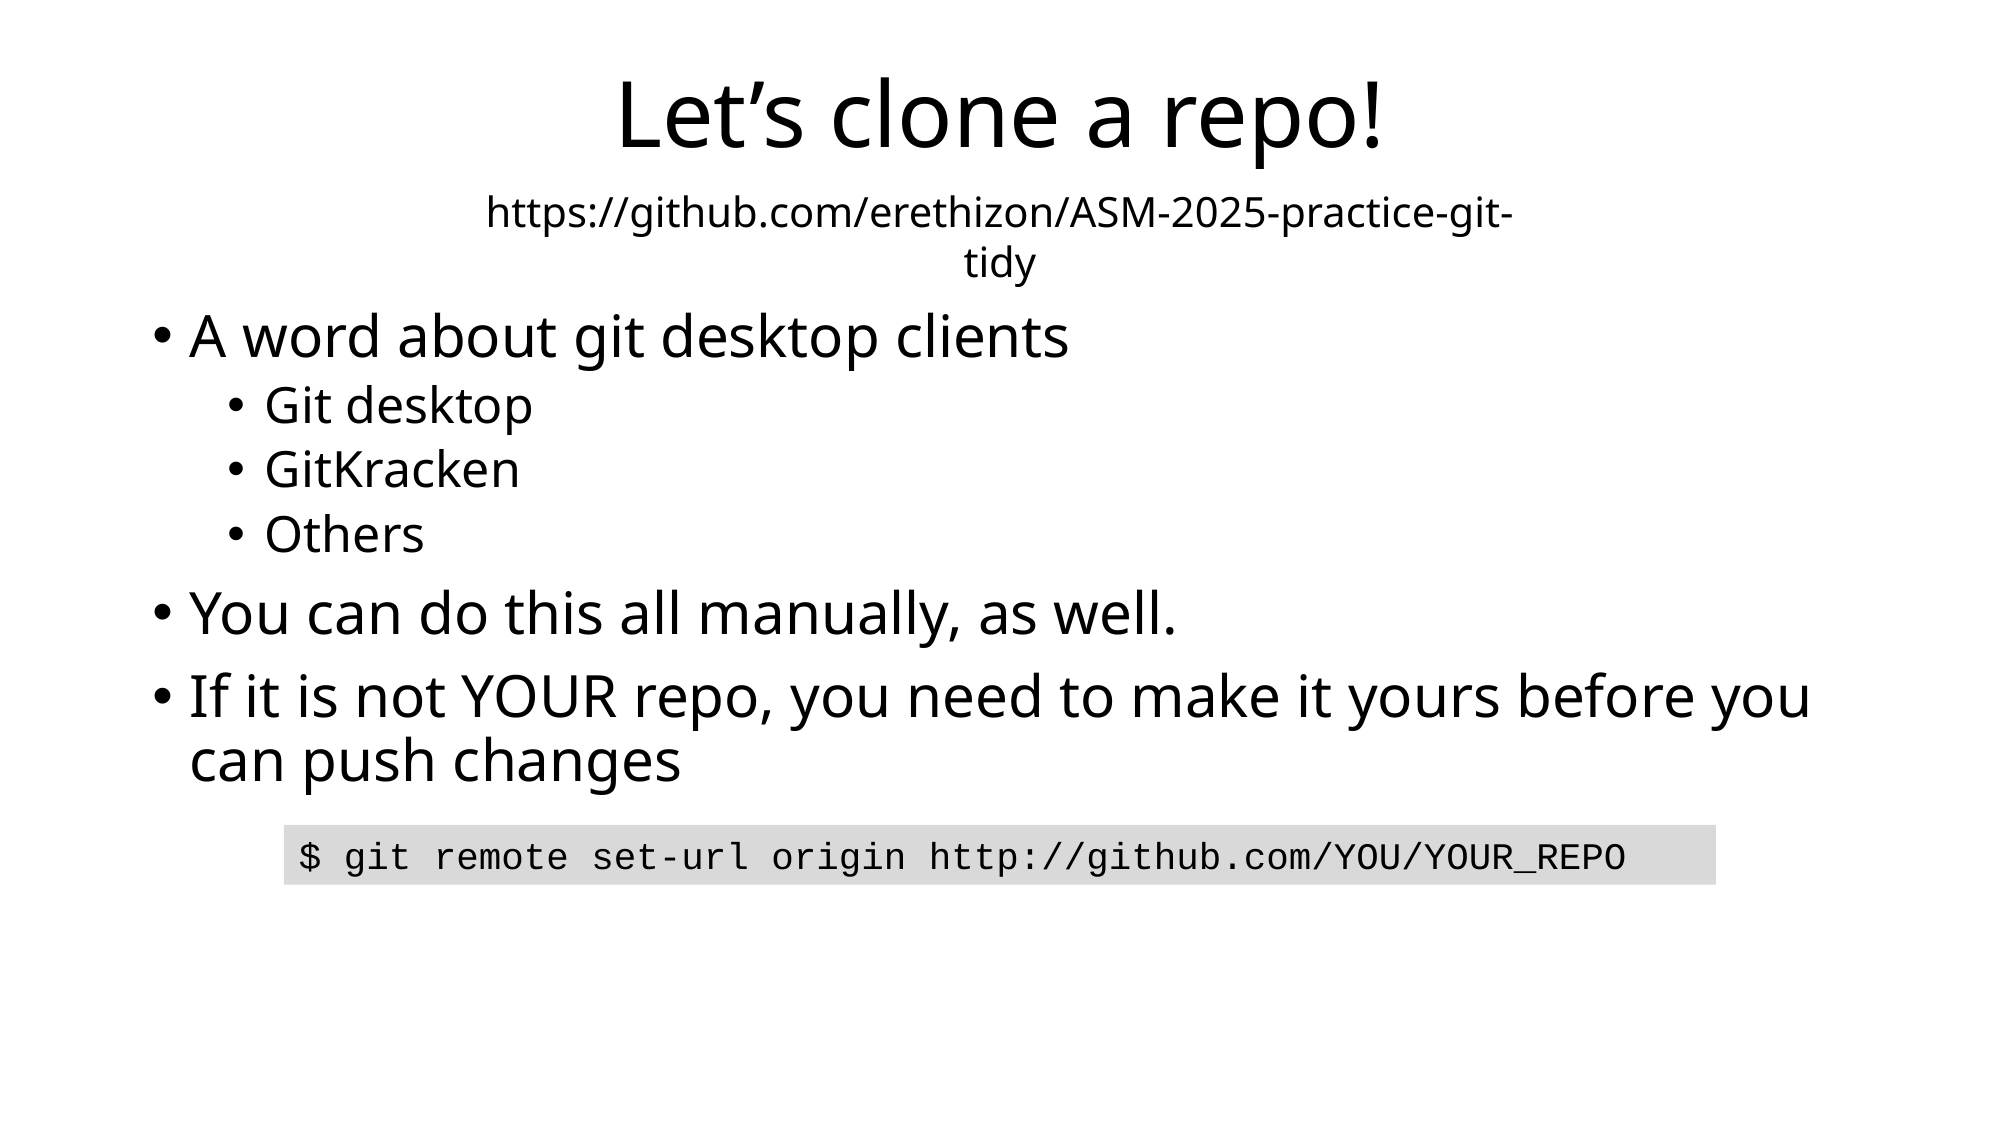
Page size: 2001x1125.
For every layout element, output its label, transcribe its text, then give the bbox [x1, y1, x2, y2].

title Let’s clone a repo! [137, 59, 1863, 176]
text_box $ git remote set-url origin http://github.com/YOU/YOUR_REPO [283, 824, 1716, 885]
list A word about git desktop clients Git desktop GitKracken Others You can do this all manually, as well. If it is not YOUR repo, you need to make it yours before you can push changes [137, 299, 1863, 825]
text_box https://github.com/erethizon/ASM-2025-practice-git-tidy [450, 178, 1549, 293]
